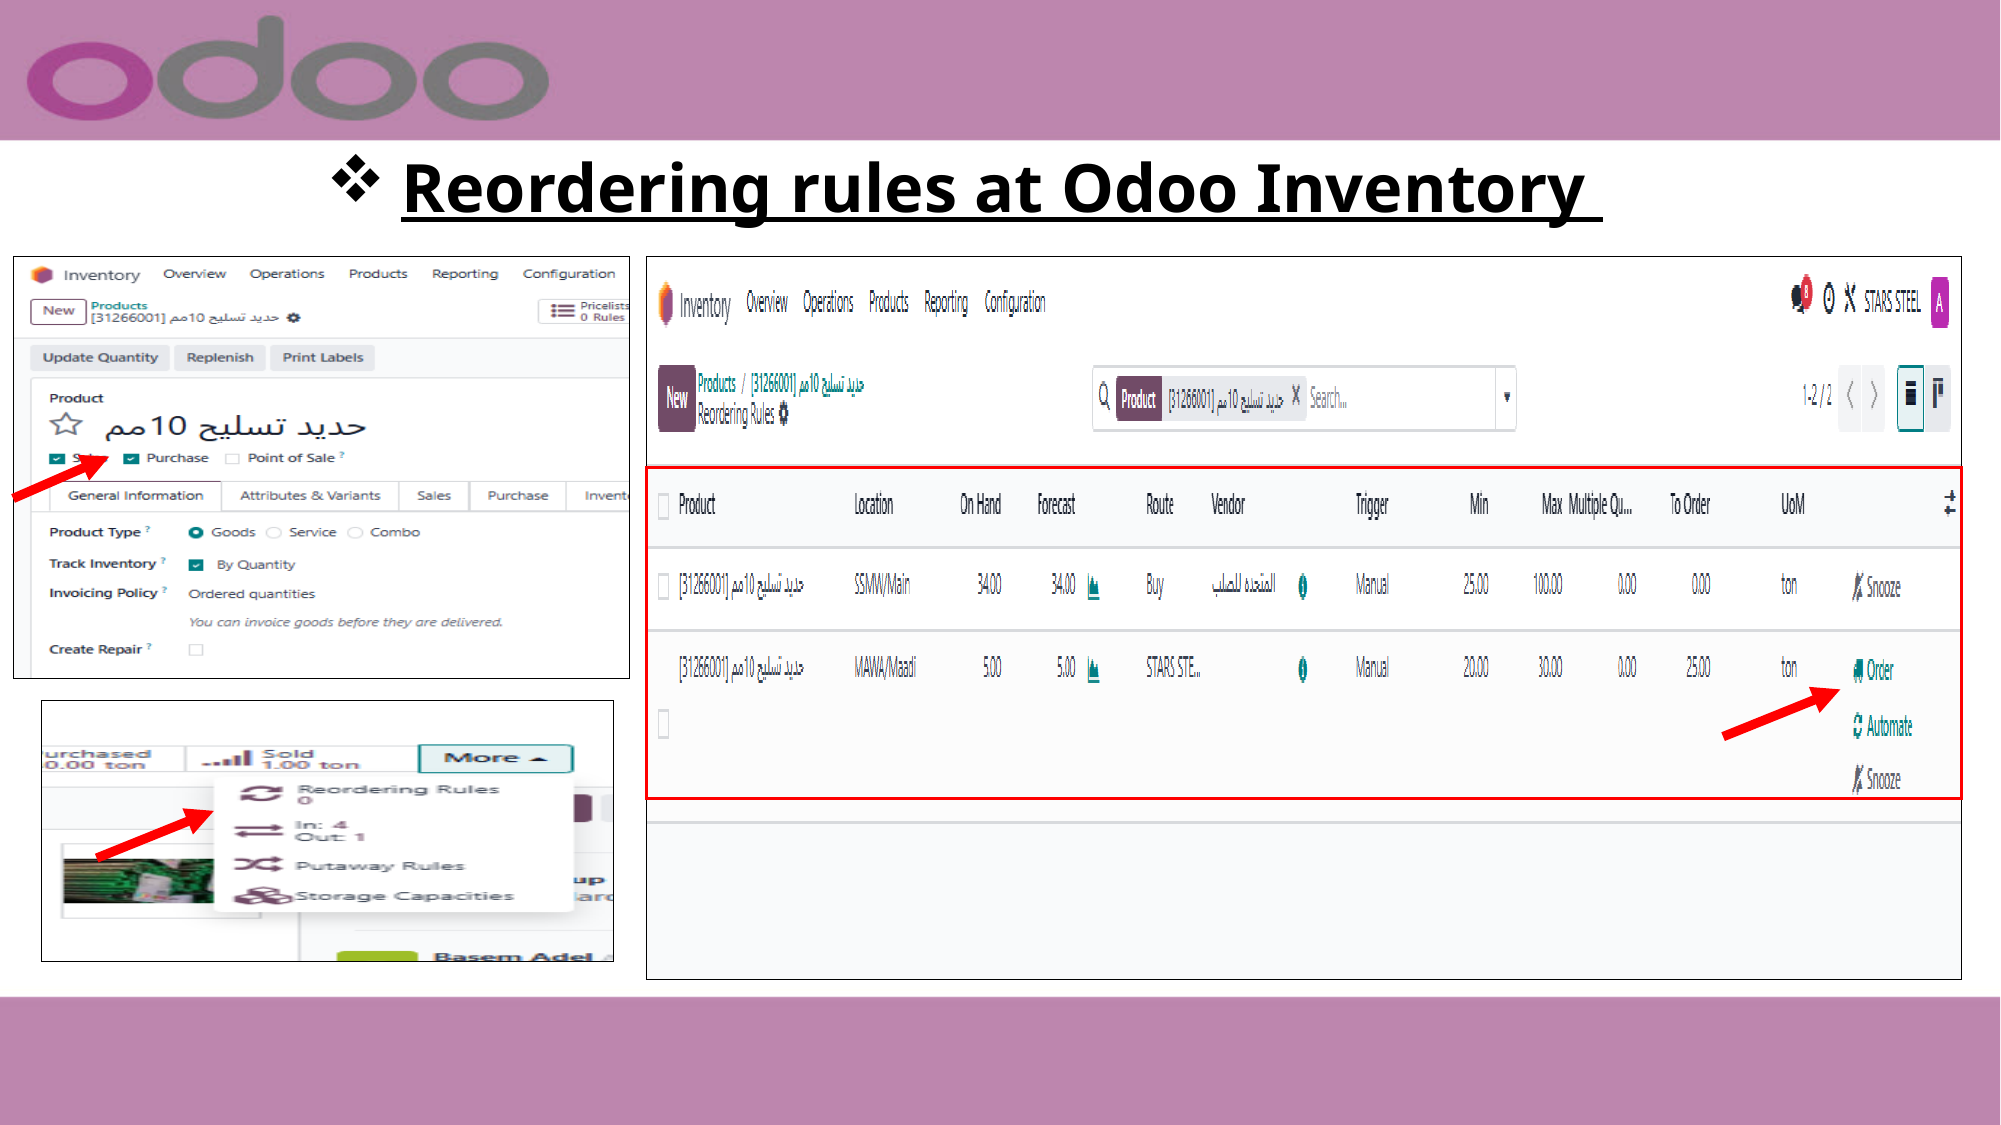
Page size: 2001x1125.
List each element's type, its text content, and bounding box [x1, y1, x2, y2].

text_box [96, 810, 214, 859]
title Reordering rules at Odoo Inventory [13, 124, 1917, 257]
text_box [13, 456, 110, 499]
picture [0, 0, 2001, 1125]
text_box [1723, 689, 1841, 737]
